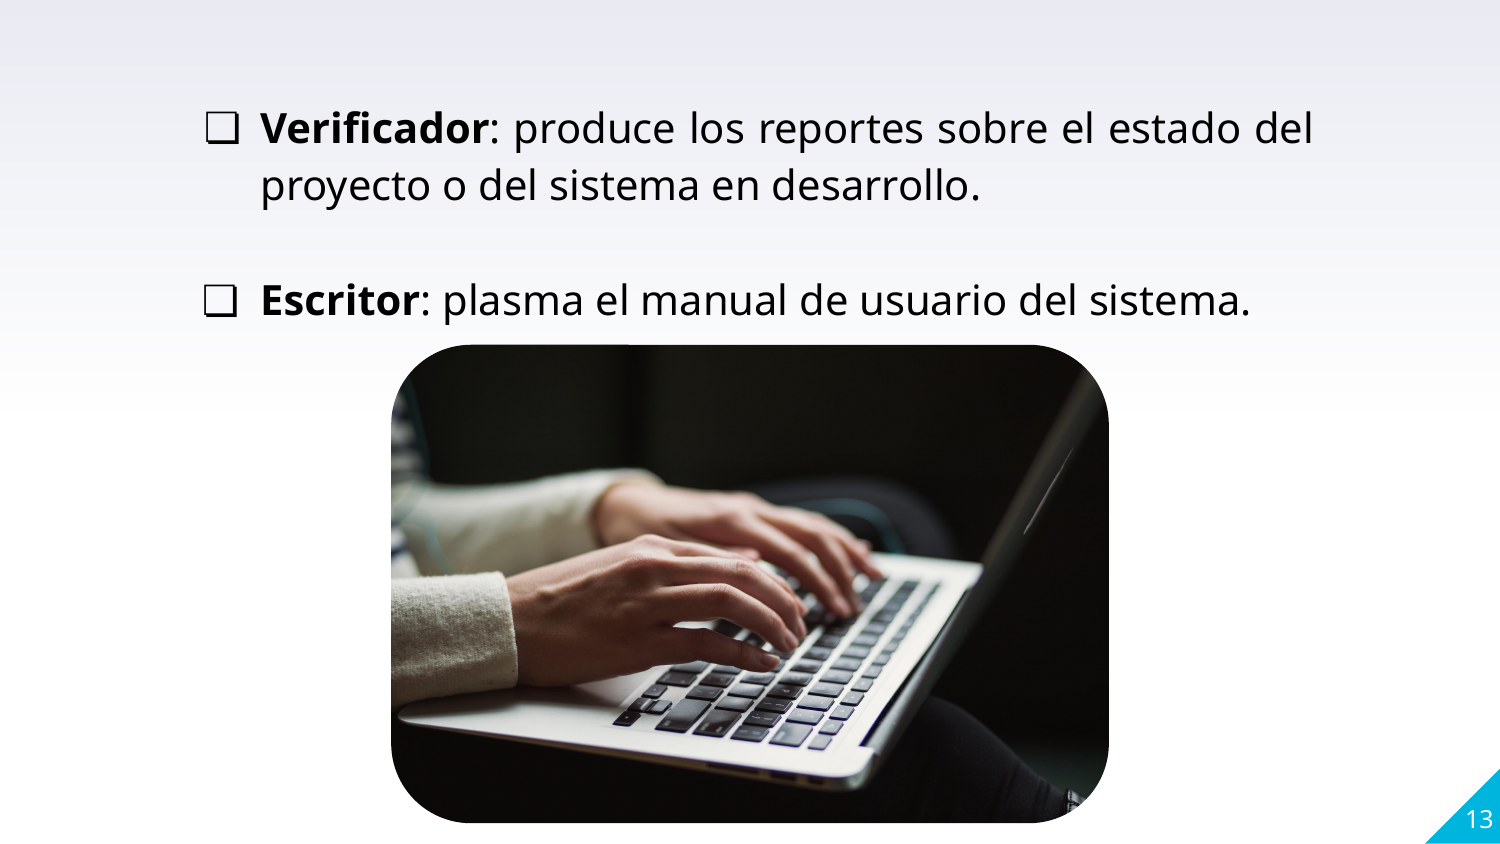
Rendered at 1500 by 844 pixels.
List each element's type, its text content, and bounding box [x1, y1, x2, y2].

slide_number 13 [1418, 760, 1494, 838]
picture [390, 344, 1110, 824]
list Verificador: produce los reportes sobre el estado del proyecto o del sistema en desarrollo. Escritor: plasma el manual de usuario del sistema. [185, 93, 1315, 730]
